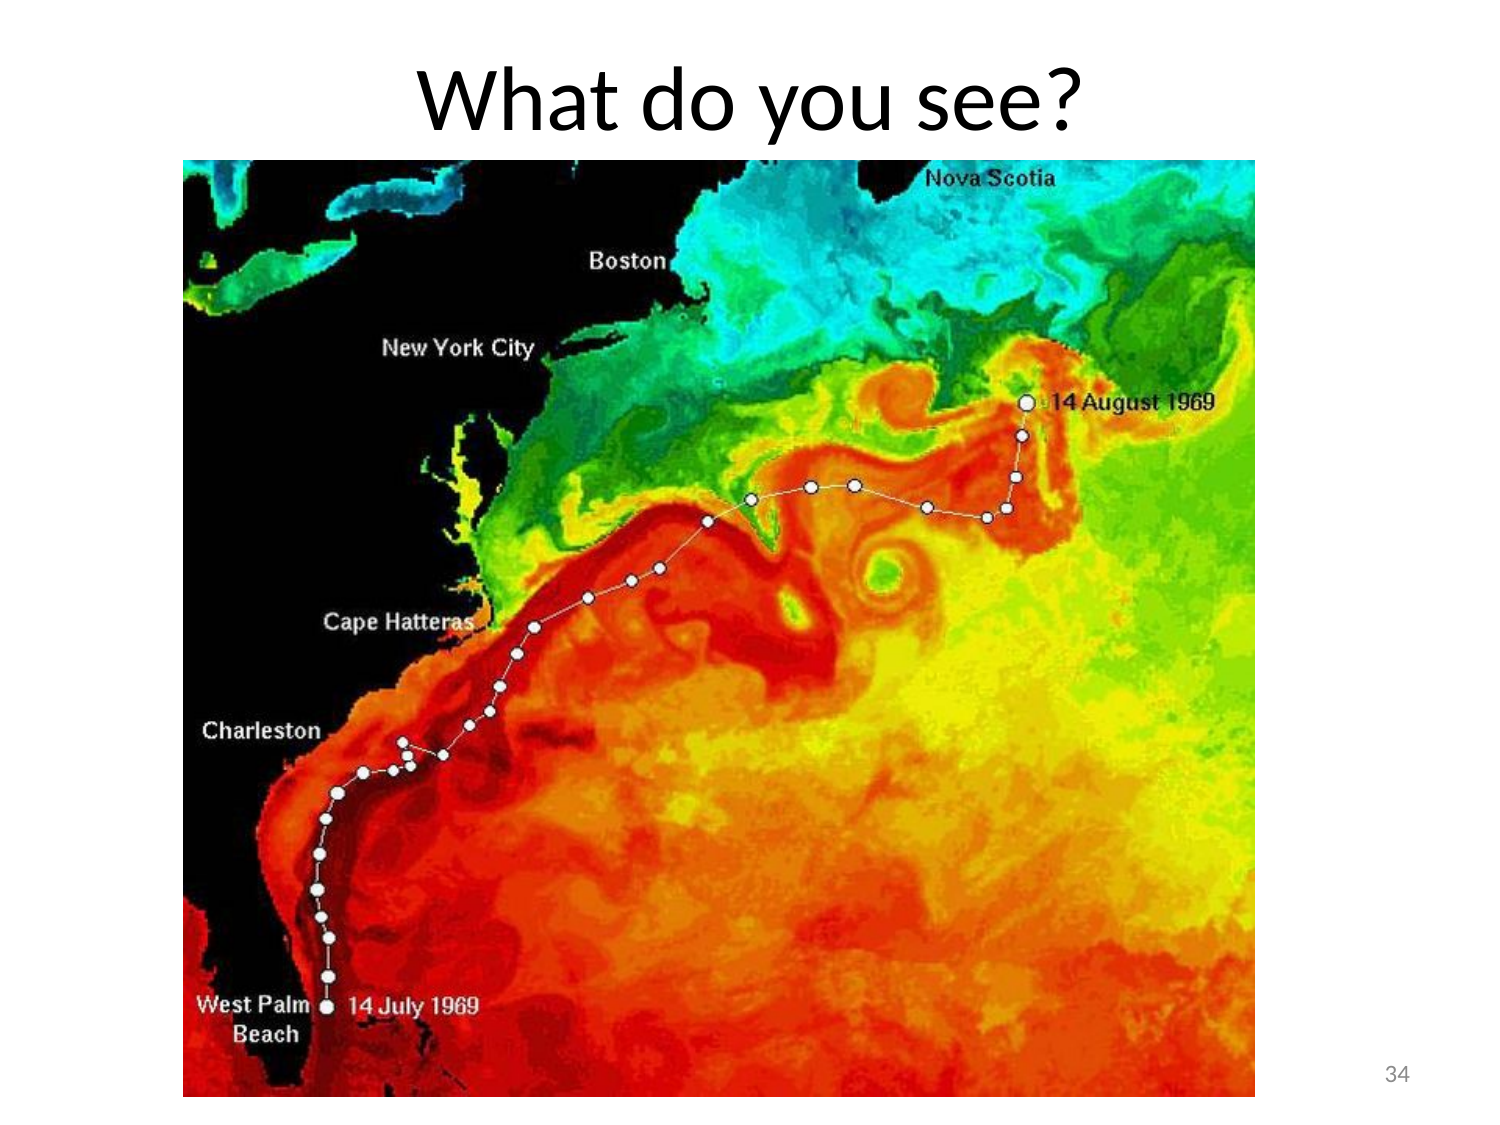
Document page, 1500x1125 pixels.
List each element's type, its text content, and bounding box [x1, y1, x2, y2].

picture [182, 160, 1256, 1098]
slide_number 34 [1257, 1042, 1425, 1103]
title What do you see? [76, 0, 1427, 188]
